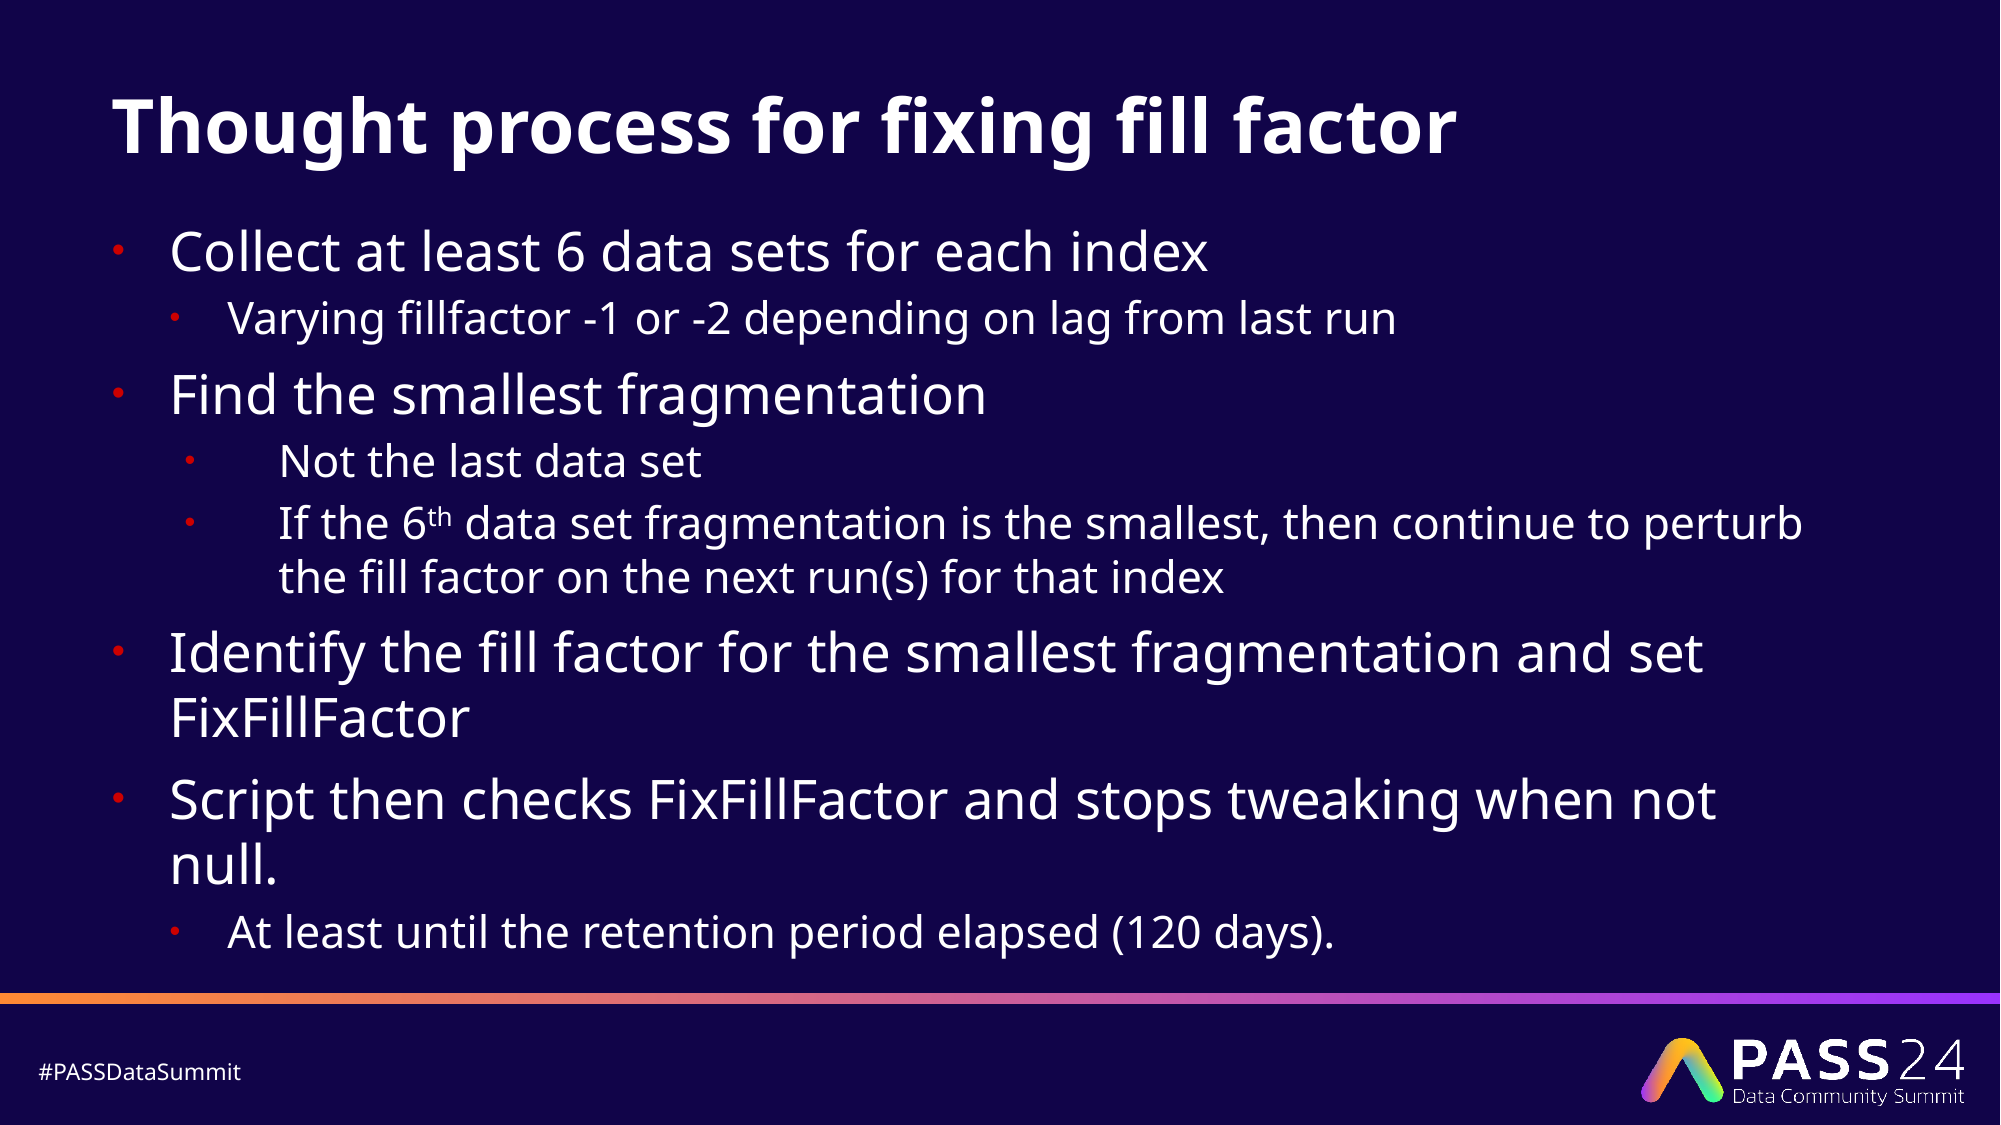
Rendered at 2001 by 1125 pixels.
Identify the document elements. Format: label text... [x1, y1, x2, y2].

title Thought process for fixing fill factor [96, 80, 1642, 209]
picture [1639, 1036, 1966, 1108]
list Collect at least 6 data sets for each index Varying fillfactor -1 or -2 depending on lag from last run Find the smallest fragmentation Not the last data set If the 6th data set fragmentation is the smallest, then continue to perturb the fill factor on the next run(s) for that index Identify the fill factor for the smallest fragmentation and set FixFillFactor Script then checks FixFillFactor and stops tweaking when not null. At least until the retention period elapsed (120 days). [96, 209, 1822, 966]
